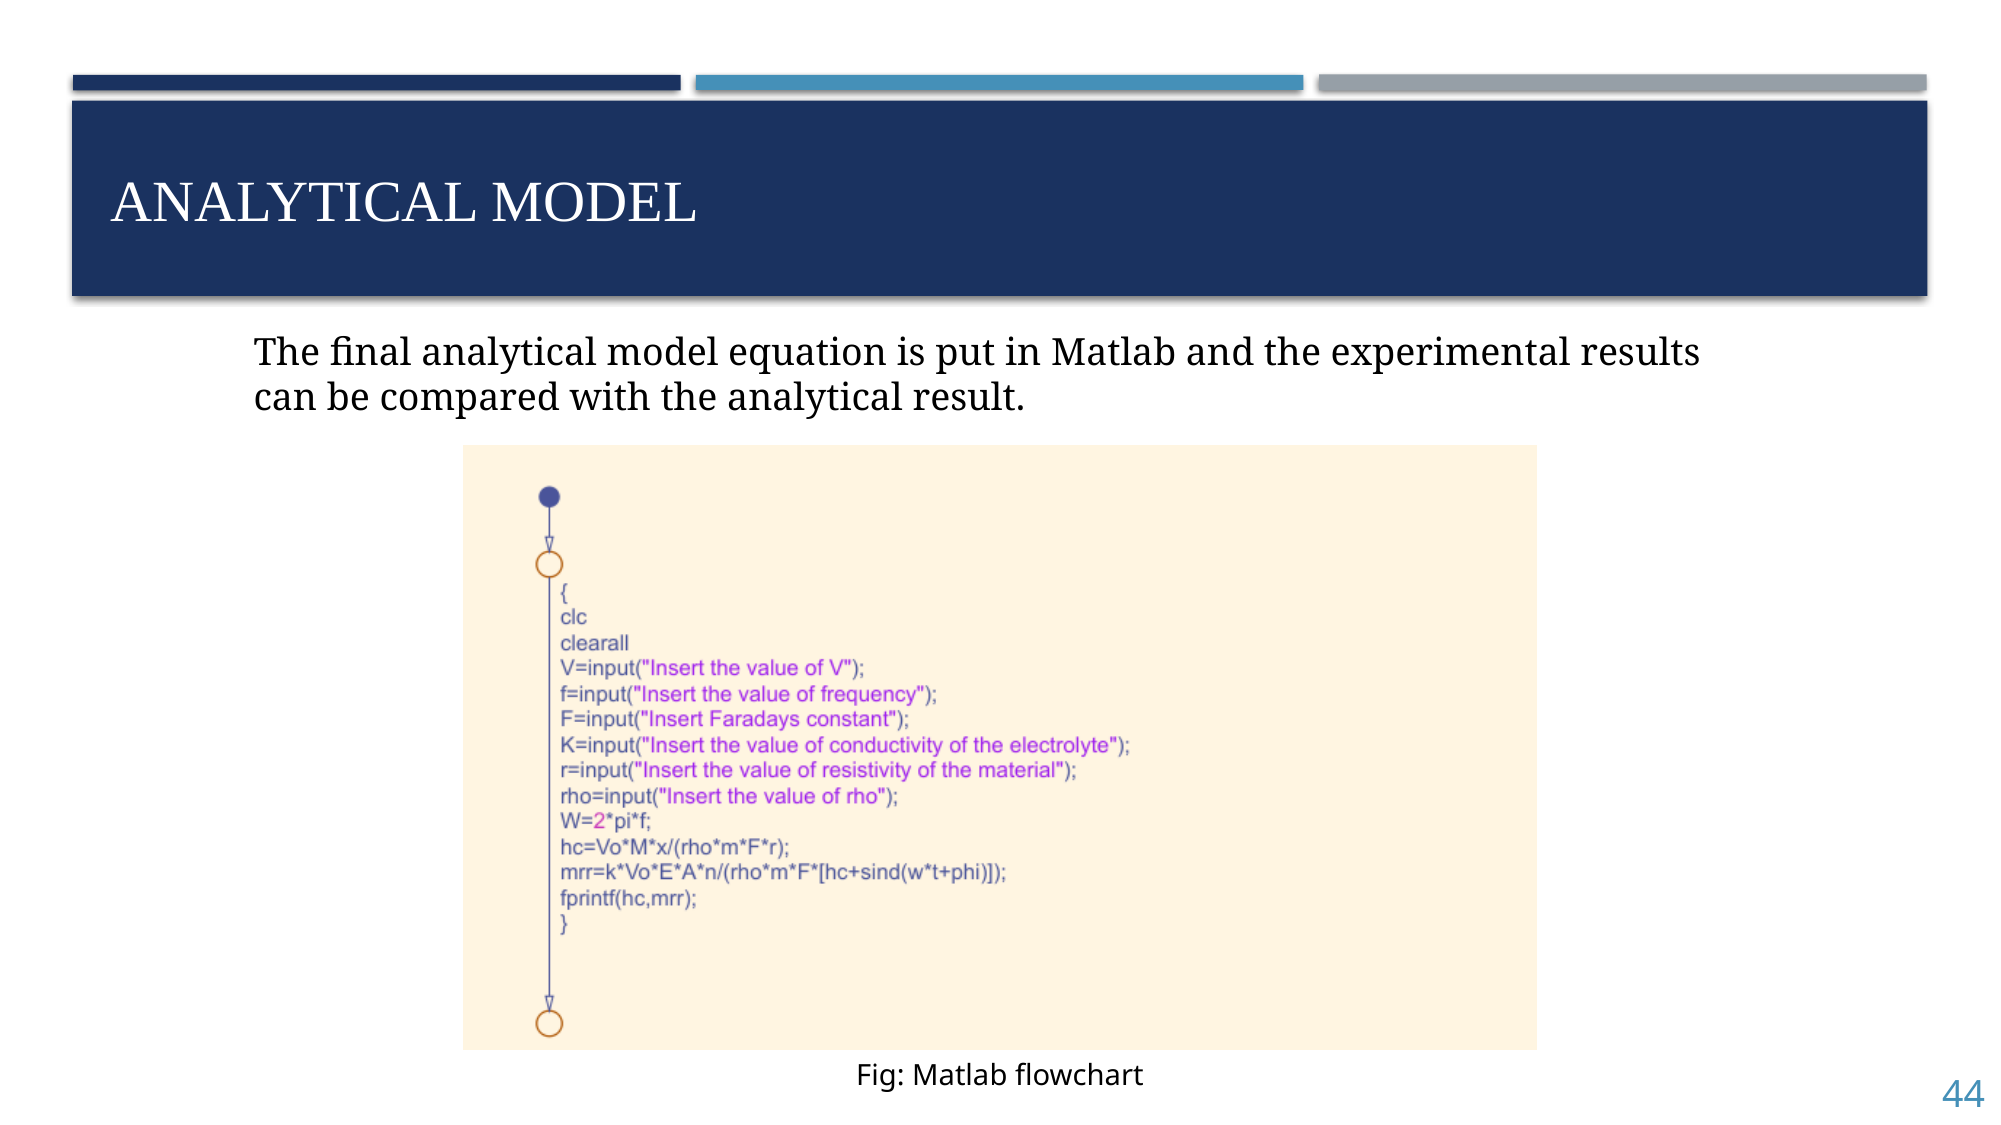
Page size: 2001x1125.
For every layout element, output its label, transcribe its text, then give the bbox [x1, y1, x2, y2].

text_box Fig: Matlab flowchart [841, 1058, 1159, 1099]
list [462, 445, 1537, 1050]
slide_number 44 [1827, 1065, 2000, 1125]
text_box The final analytical model equation is put in Matlab and the experimental results can be compared with the analytical result. [238, 321, 1762, 471]
title Analytical model [95, 74, 1905, 241]
